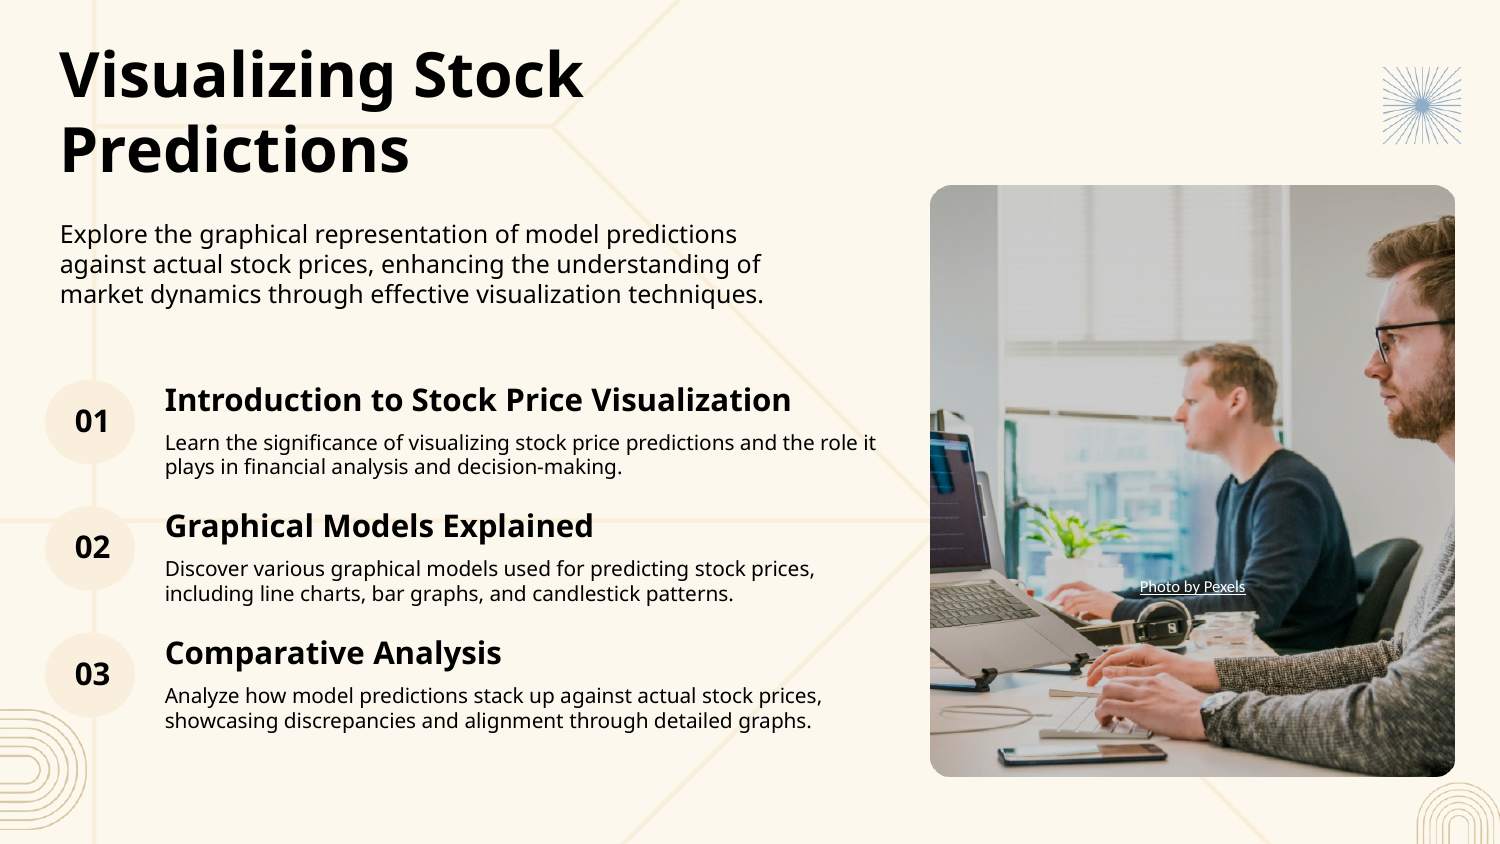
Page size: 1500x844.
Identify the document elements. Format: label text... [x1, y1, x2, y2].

text_box Comparative Analysis [149, 632, 900, 671]
text_box 01 [59, 400, 135, 439]
text_box [44, 632, 132, 718]
text_box 03 [59, 653, 135, 692]
picture [0, 0, 1500, 844]
text_box Discover various graphical models used for predicting stock prices, including line charts, bar graphs, and candlestick patterns. [149, 548, 900, 624]
text_box Visualizing Stock Predictions [44, 42, 945, 193]
text_box [44, 379, 131, 465]
text_box Introduction to Stock Price Visualization [149, 379, 900, 418]
text_box Explore the graphical representation of model predictions against actual stock prices, enhancing the understanding of market dynamics through effective visualization techniques. [44, 210, 795, 361]
text_box Learn the significance of visualizing stock price predictions and the role it plays in financial analysis and decision-making. [149, 421, 900, 497]
text_box Analyze how model predictions stack up against actual stock prices, showcasing discrepancies and alignment through detailed graphs. [149, 674, 900, 750]
text_box 02 [59, 527, 135, 565]
text_box Graphical Models Explained [149, 506, 900, 544]
text_box [44, 506, 132, 591]
